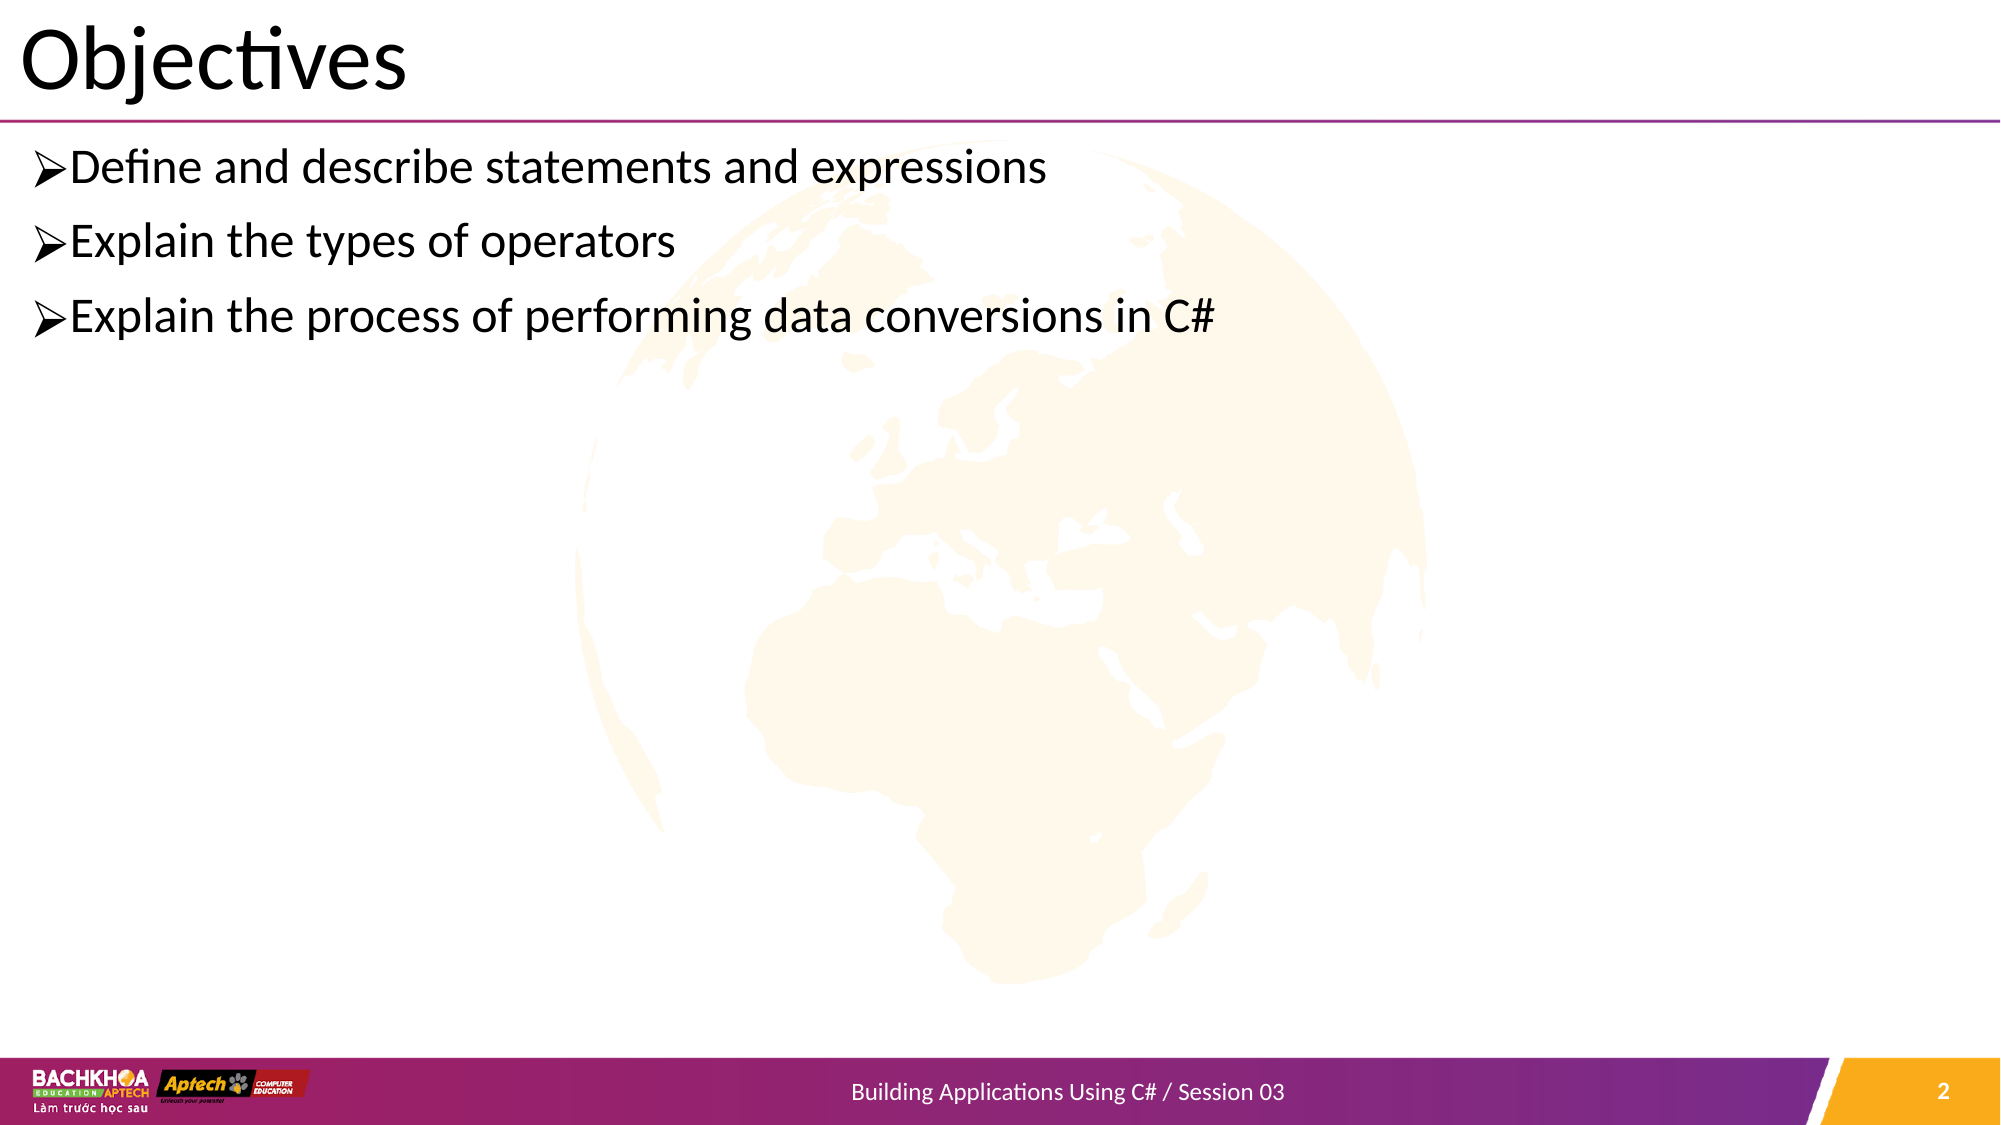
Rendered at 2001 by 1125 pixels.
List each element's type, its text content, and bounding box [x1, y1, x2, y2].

list Define and describe statements and expressions Explain the types of operators Explain the process of performing data conversions in C# [5, 125, 1993, 1014]
slide_number 2 [1899, 1059, 1988, 1120]
title Objectives [5, 3, 1993, 116]
picture [0, 0, 2001, 1125]
footer Building Applications Using C# / Session 03 [324, 1060, 1813, 1120]
